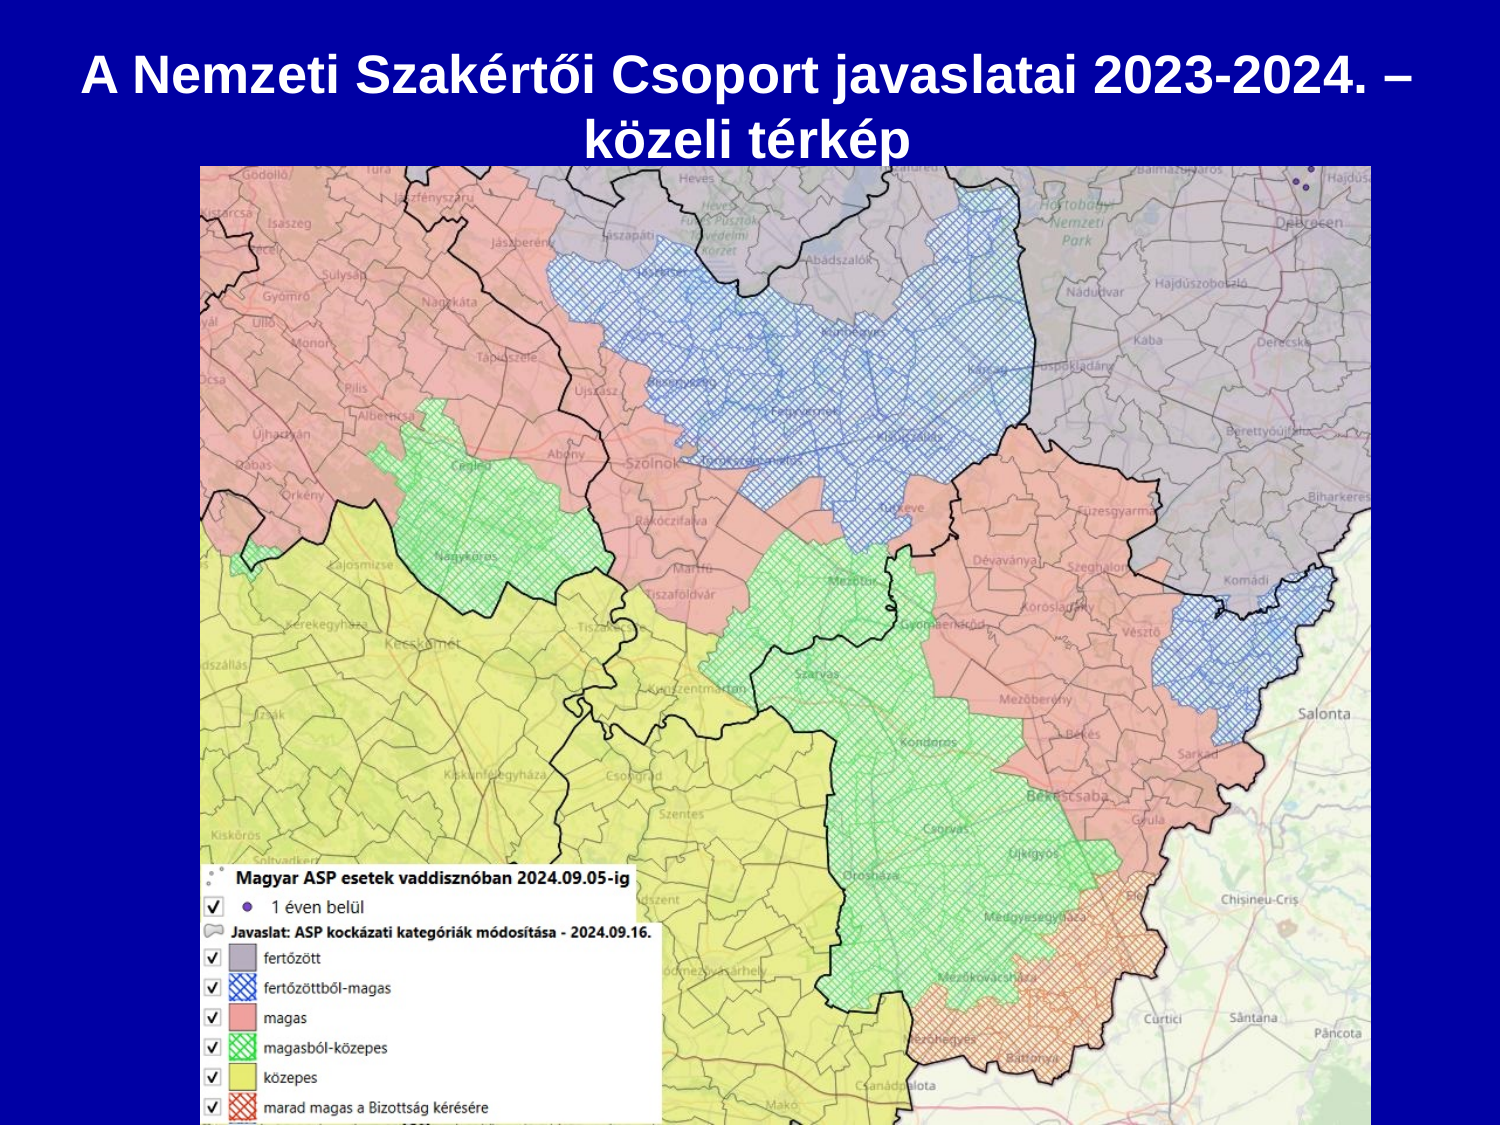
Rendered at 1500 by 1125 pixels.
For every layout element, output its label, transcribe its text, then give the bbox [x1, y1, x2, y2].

title A Nemzeti Szakértői Csoport javaslatai 2023-2024. – közeli térkép [49, 0, 1446, 209]
picture [200, 166, 1371, 1125]
